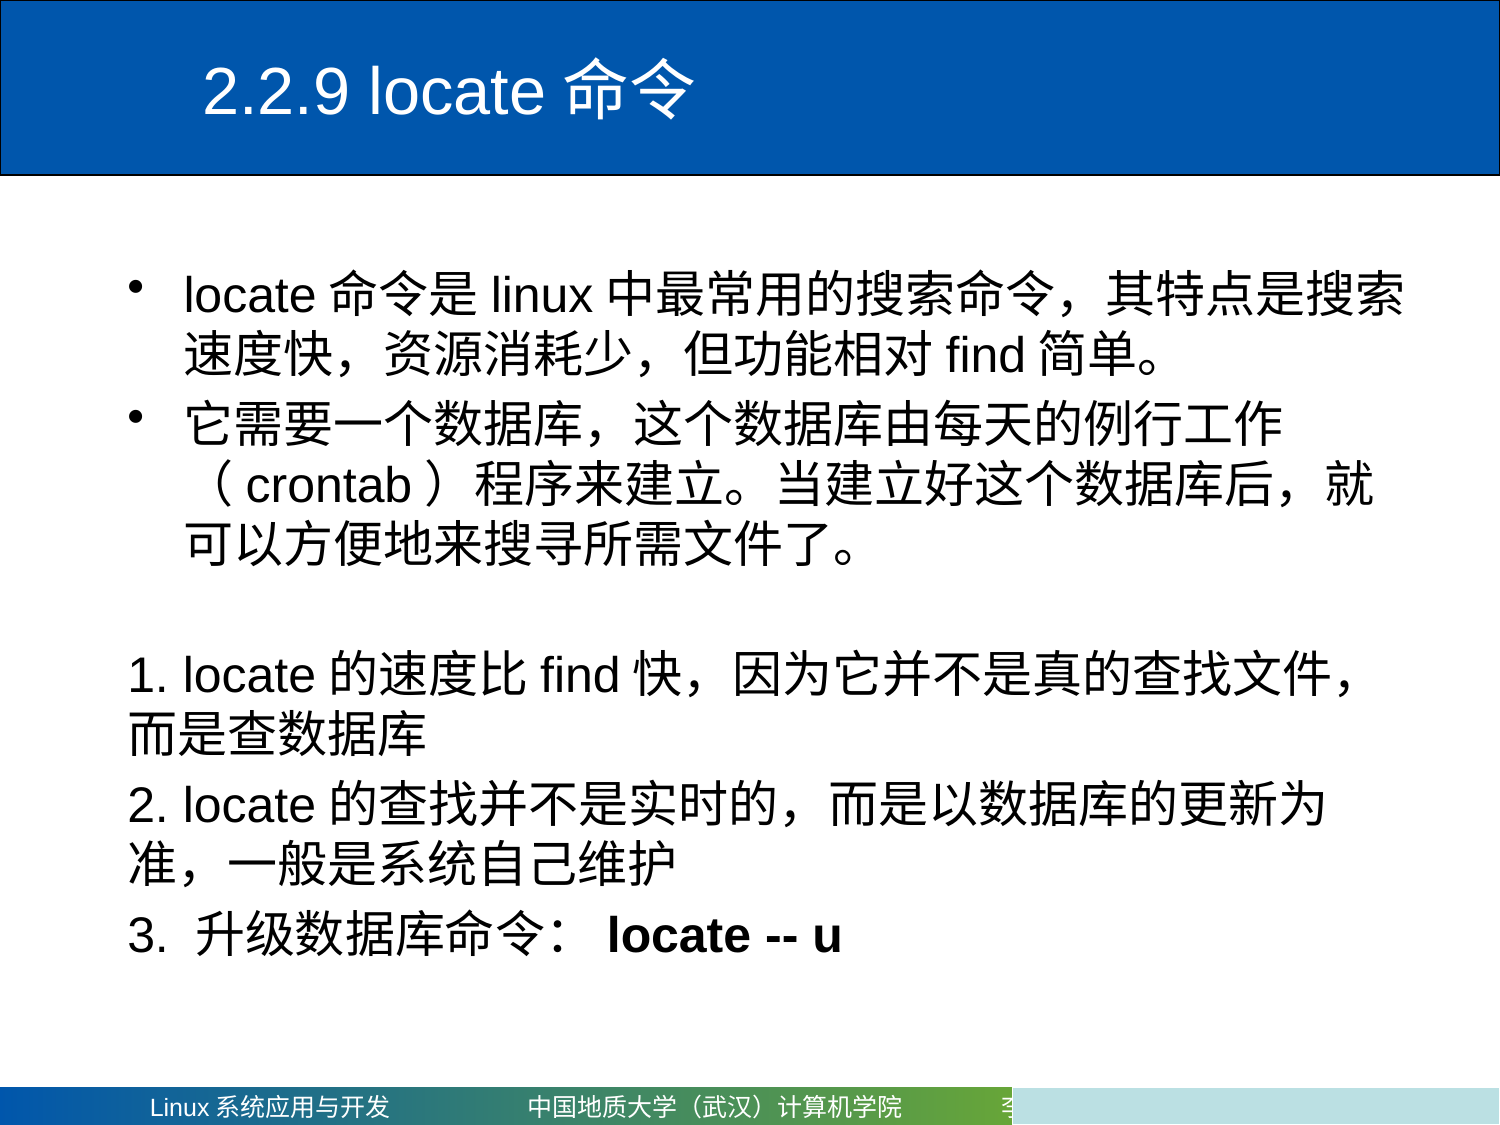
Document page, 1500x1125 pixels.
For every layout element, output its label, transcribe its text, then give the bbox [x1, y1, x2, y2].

list locate命令是linux中最常用的搜索命令，其特点是搜索速度快，资源消耗少，但功能相对find简单。 它需要一个数据库，这个数据库由每天的例行工作（crontab）程序来建立。当建立好这个数据库后，就可以方便地来搜寻所需文件了。 1. locate的速度比find快，因为它并不是真的查找文件，而是查数据库 2. locate的查找并不是实时的，而是以数据库的更新为准，一般是系统自己维护 3. 升级数据库命令：locate -- u [112, 255, 1430, 931]
title 2.2.9 locate命令 [187, 12, 1500, 163]
